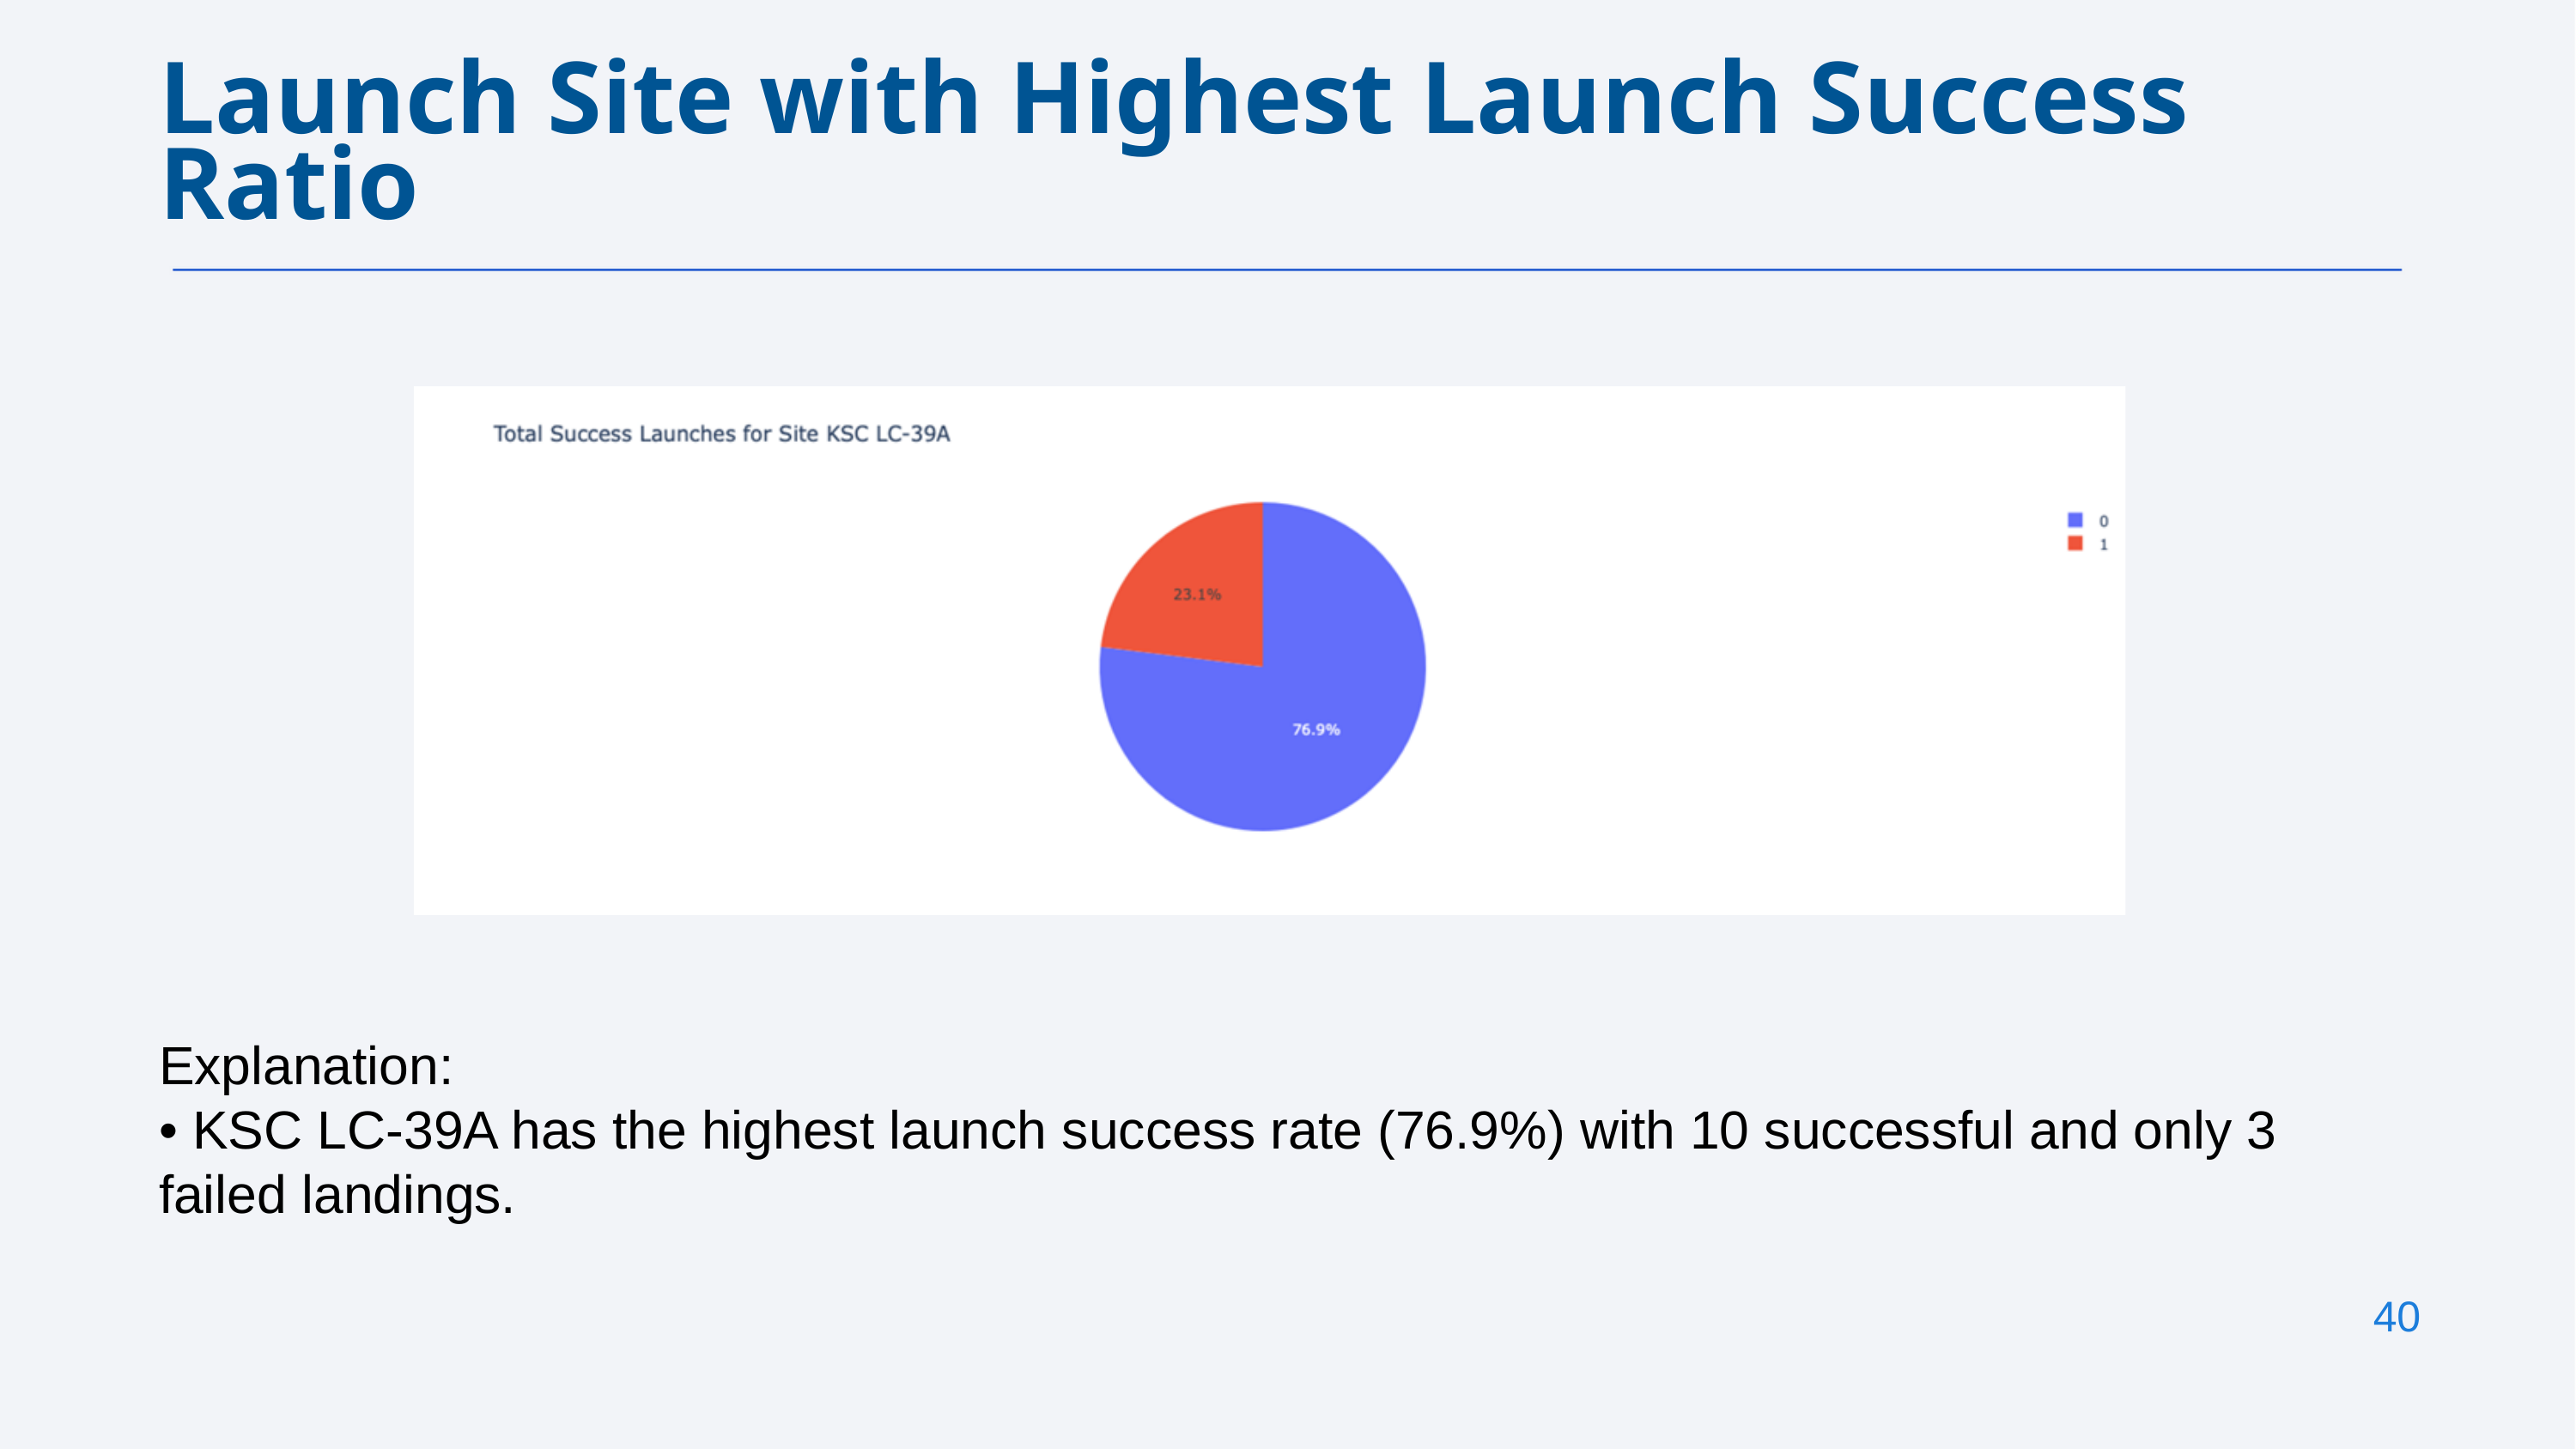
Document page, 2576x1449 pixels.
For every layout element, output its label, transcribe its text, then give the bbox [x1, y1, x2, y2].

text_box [1841, 1272, 2421, 1358]
text_box Explanation: • KSC LC-39A has the highest launch success rate (76.9%) with 10 successful and only 3 failed landings. [158, 1030, 2363, 1224]
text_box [158, 21, 2381, 268]
text_box [413, 386, 2126, 915]
text_box [0, 0, 2576, 1449]
